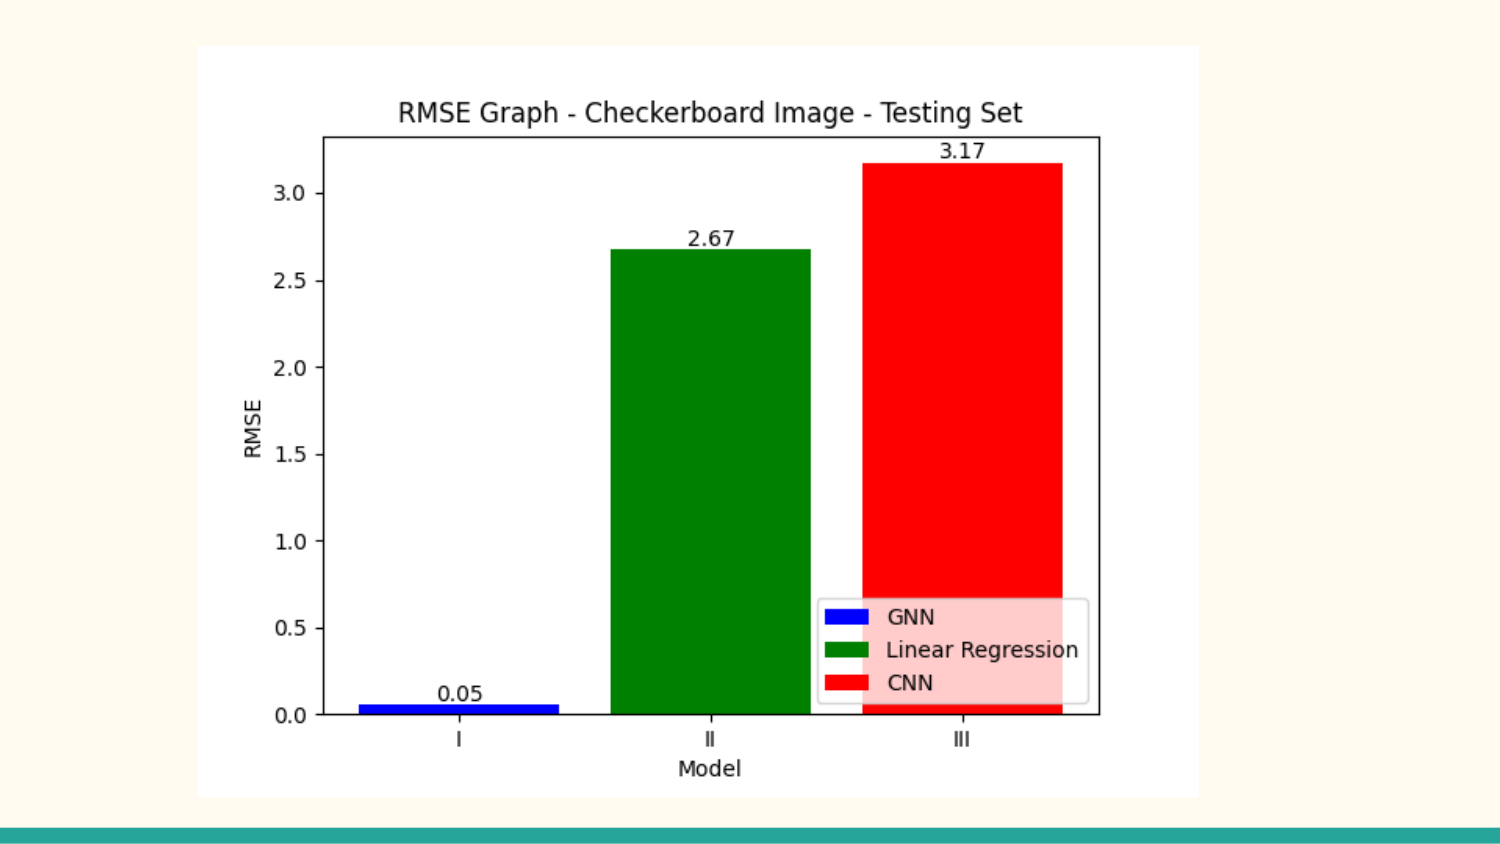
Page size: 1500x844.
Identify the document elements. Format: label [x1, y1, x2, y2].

picture [198, 46, 1199, 798]
